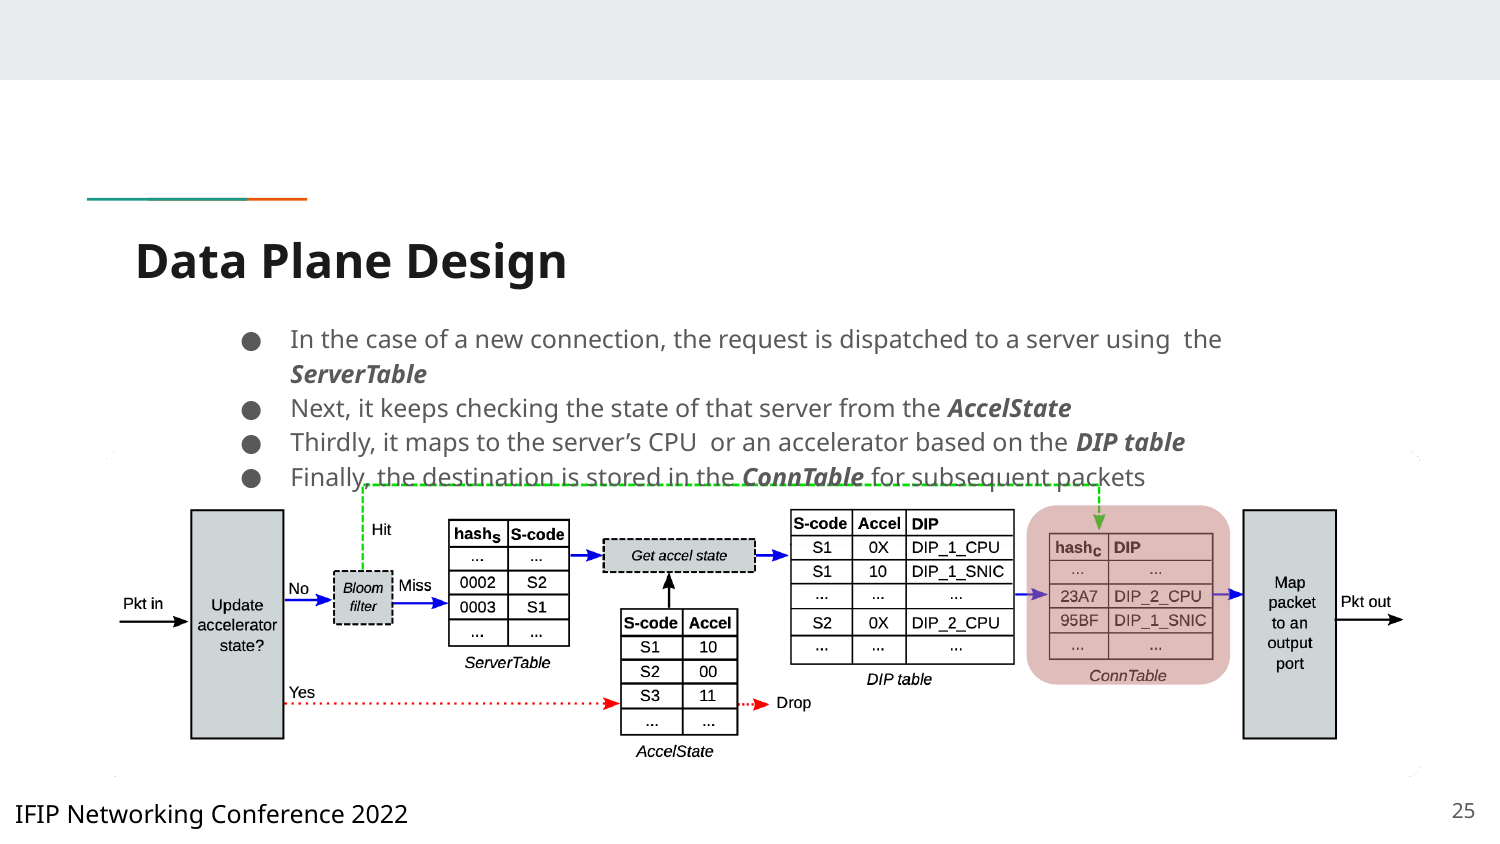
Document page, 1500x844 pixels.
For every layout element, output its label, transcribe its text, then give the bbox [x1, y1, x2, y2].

slide_number ‹#› [1400, 779, 1491, 844]
picture [104, 449, 1420, 777]
text_box In the case of a new connection, the request is dispatched to a server using the ServerTable Next, it keeps checking the state of that server from the AccelState Thirdly, it maps to the server’s CPU or an accelerator based on the DIP table Finally, the destination is stored in the ConnTable for subsequent packets [200, 304, 1301, 447]
title Data Plane Design [119, 216, 1381, 305]
text_box IFIP Networking Conference 2022 [0, 783, 458, 844]
